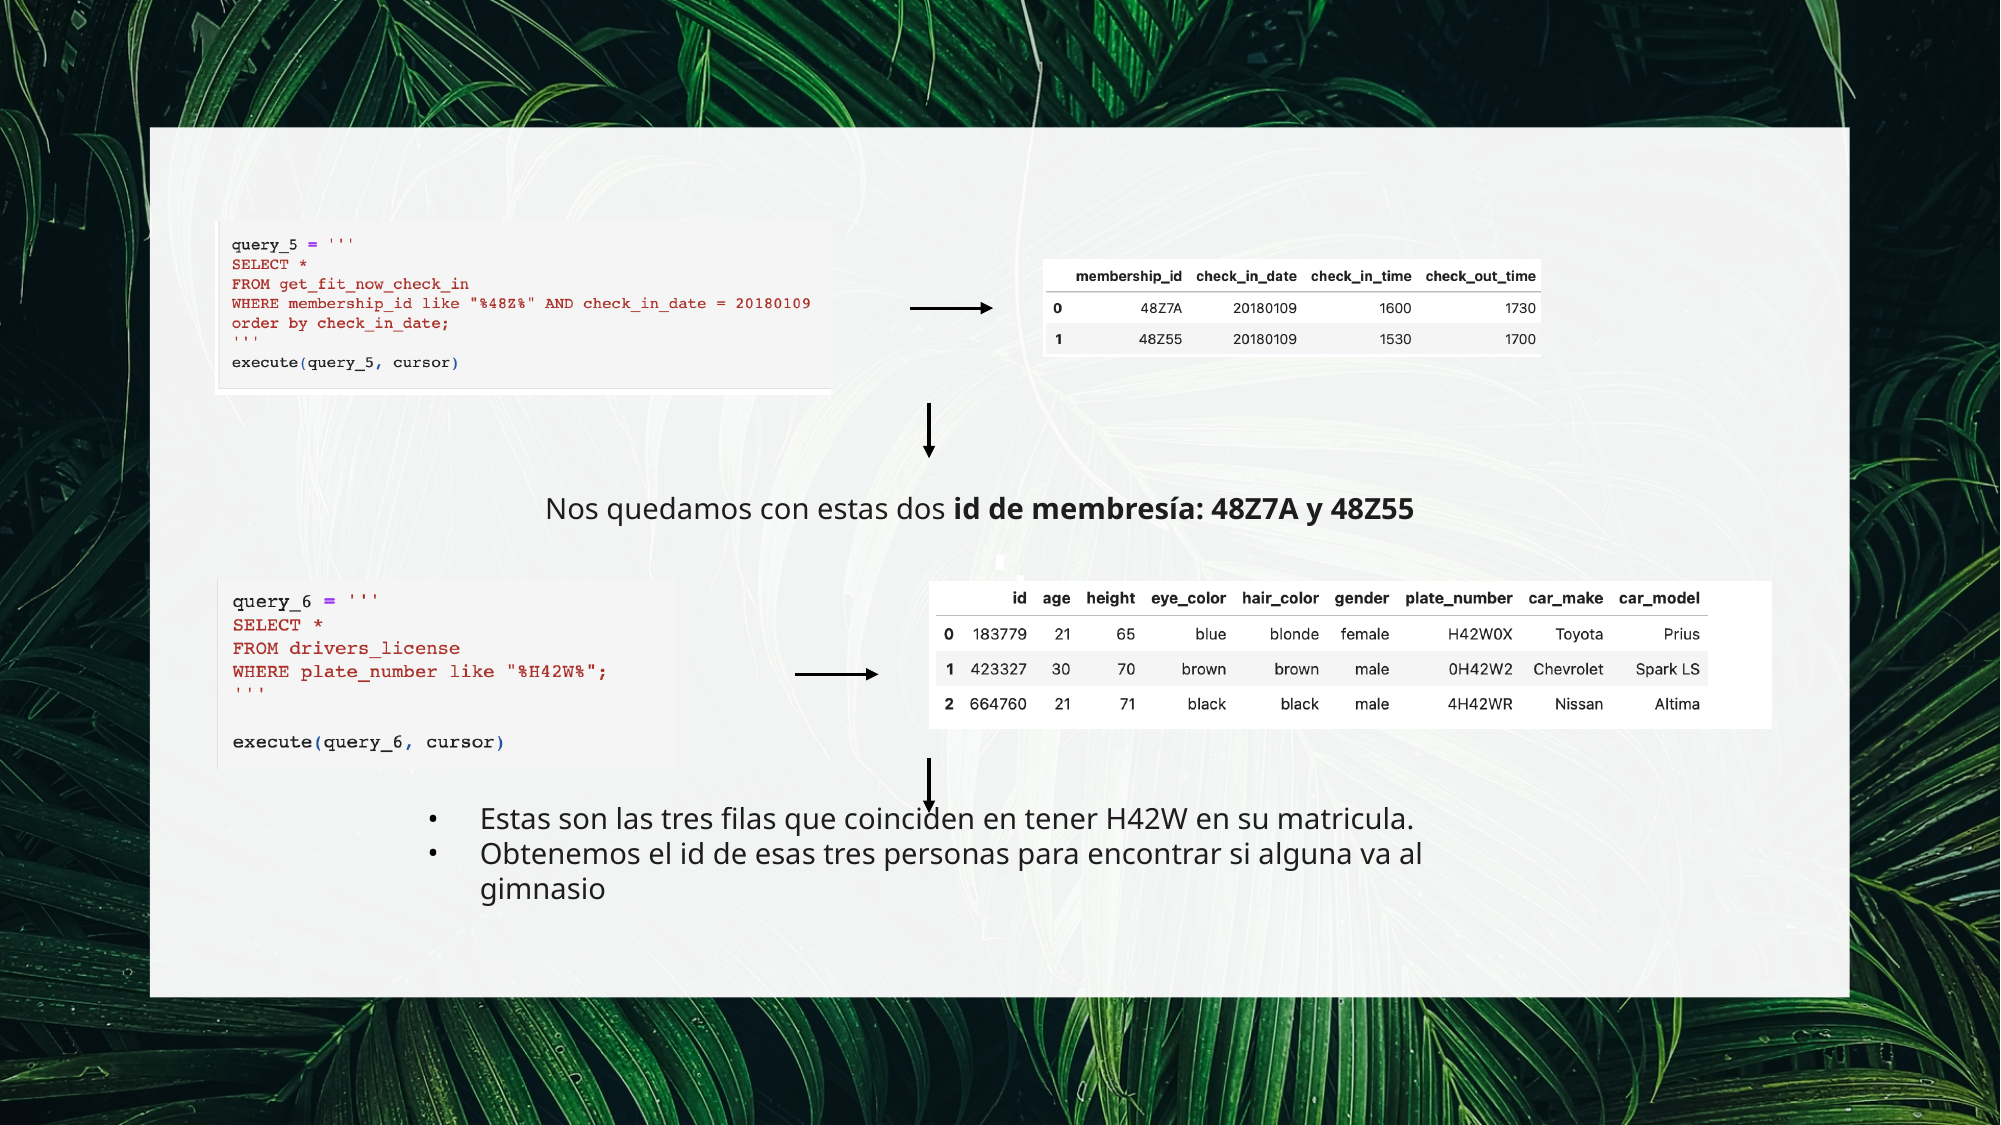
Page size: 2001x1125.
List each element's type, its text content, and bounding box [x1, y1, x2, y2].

text_box [909, 301, 994, 315]
text_box [922, 403, 936, 459]
text_box Nos quedamos con estas dos id de membresía: 48Z7A y 48Z55 [537, 482, 1423, 533]
text_box Estas son las tres filas que coinciden en tener H42W en su matricula. Obtenemos el id de esas tres personas para encontrar si alguna va al gimnasio [397, 757, 1563, 913]
text_box [795, 668, 879, 681]
picture [0, 0, 2000, 1125]
